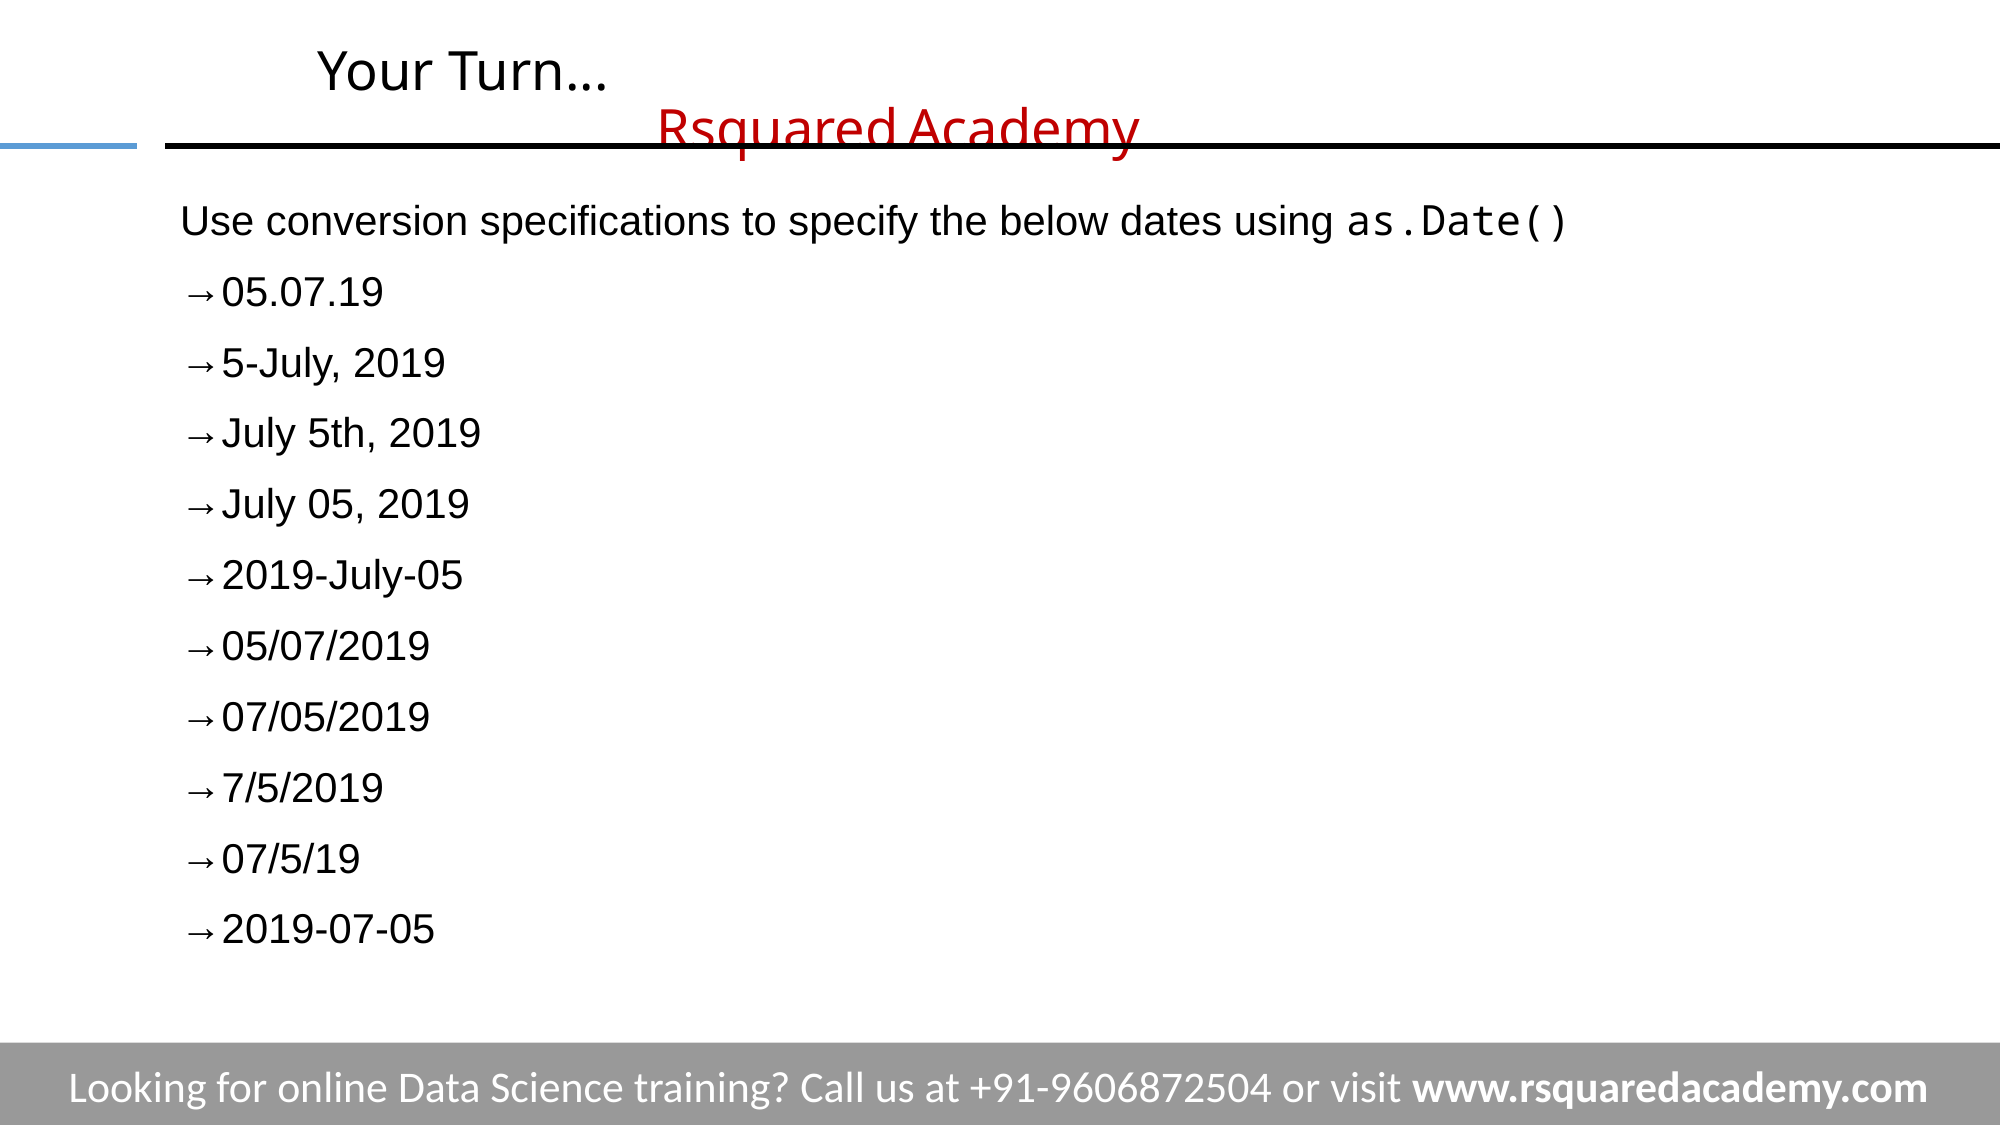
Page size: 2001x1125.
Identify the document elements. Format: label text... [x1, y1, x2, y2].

list Use conversion specifications to specify the below dates using as.Date() 05.07.19 5-July, 2019 July 5th, 2019 July 05, 2019 2019-July-05 05/07/2019 07/05/2019 7/5/2019 07/5/19 2019-07-05 [165, 161, 1978, 1026]
text_box Looking for online Data Science training? Call us at +91-9606872504 or visit www.rsquaredacademy.com [0, 1042, 2000, 1125]
title Your Turn... Rsquared Academy [0, 0, 2000, 146]
